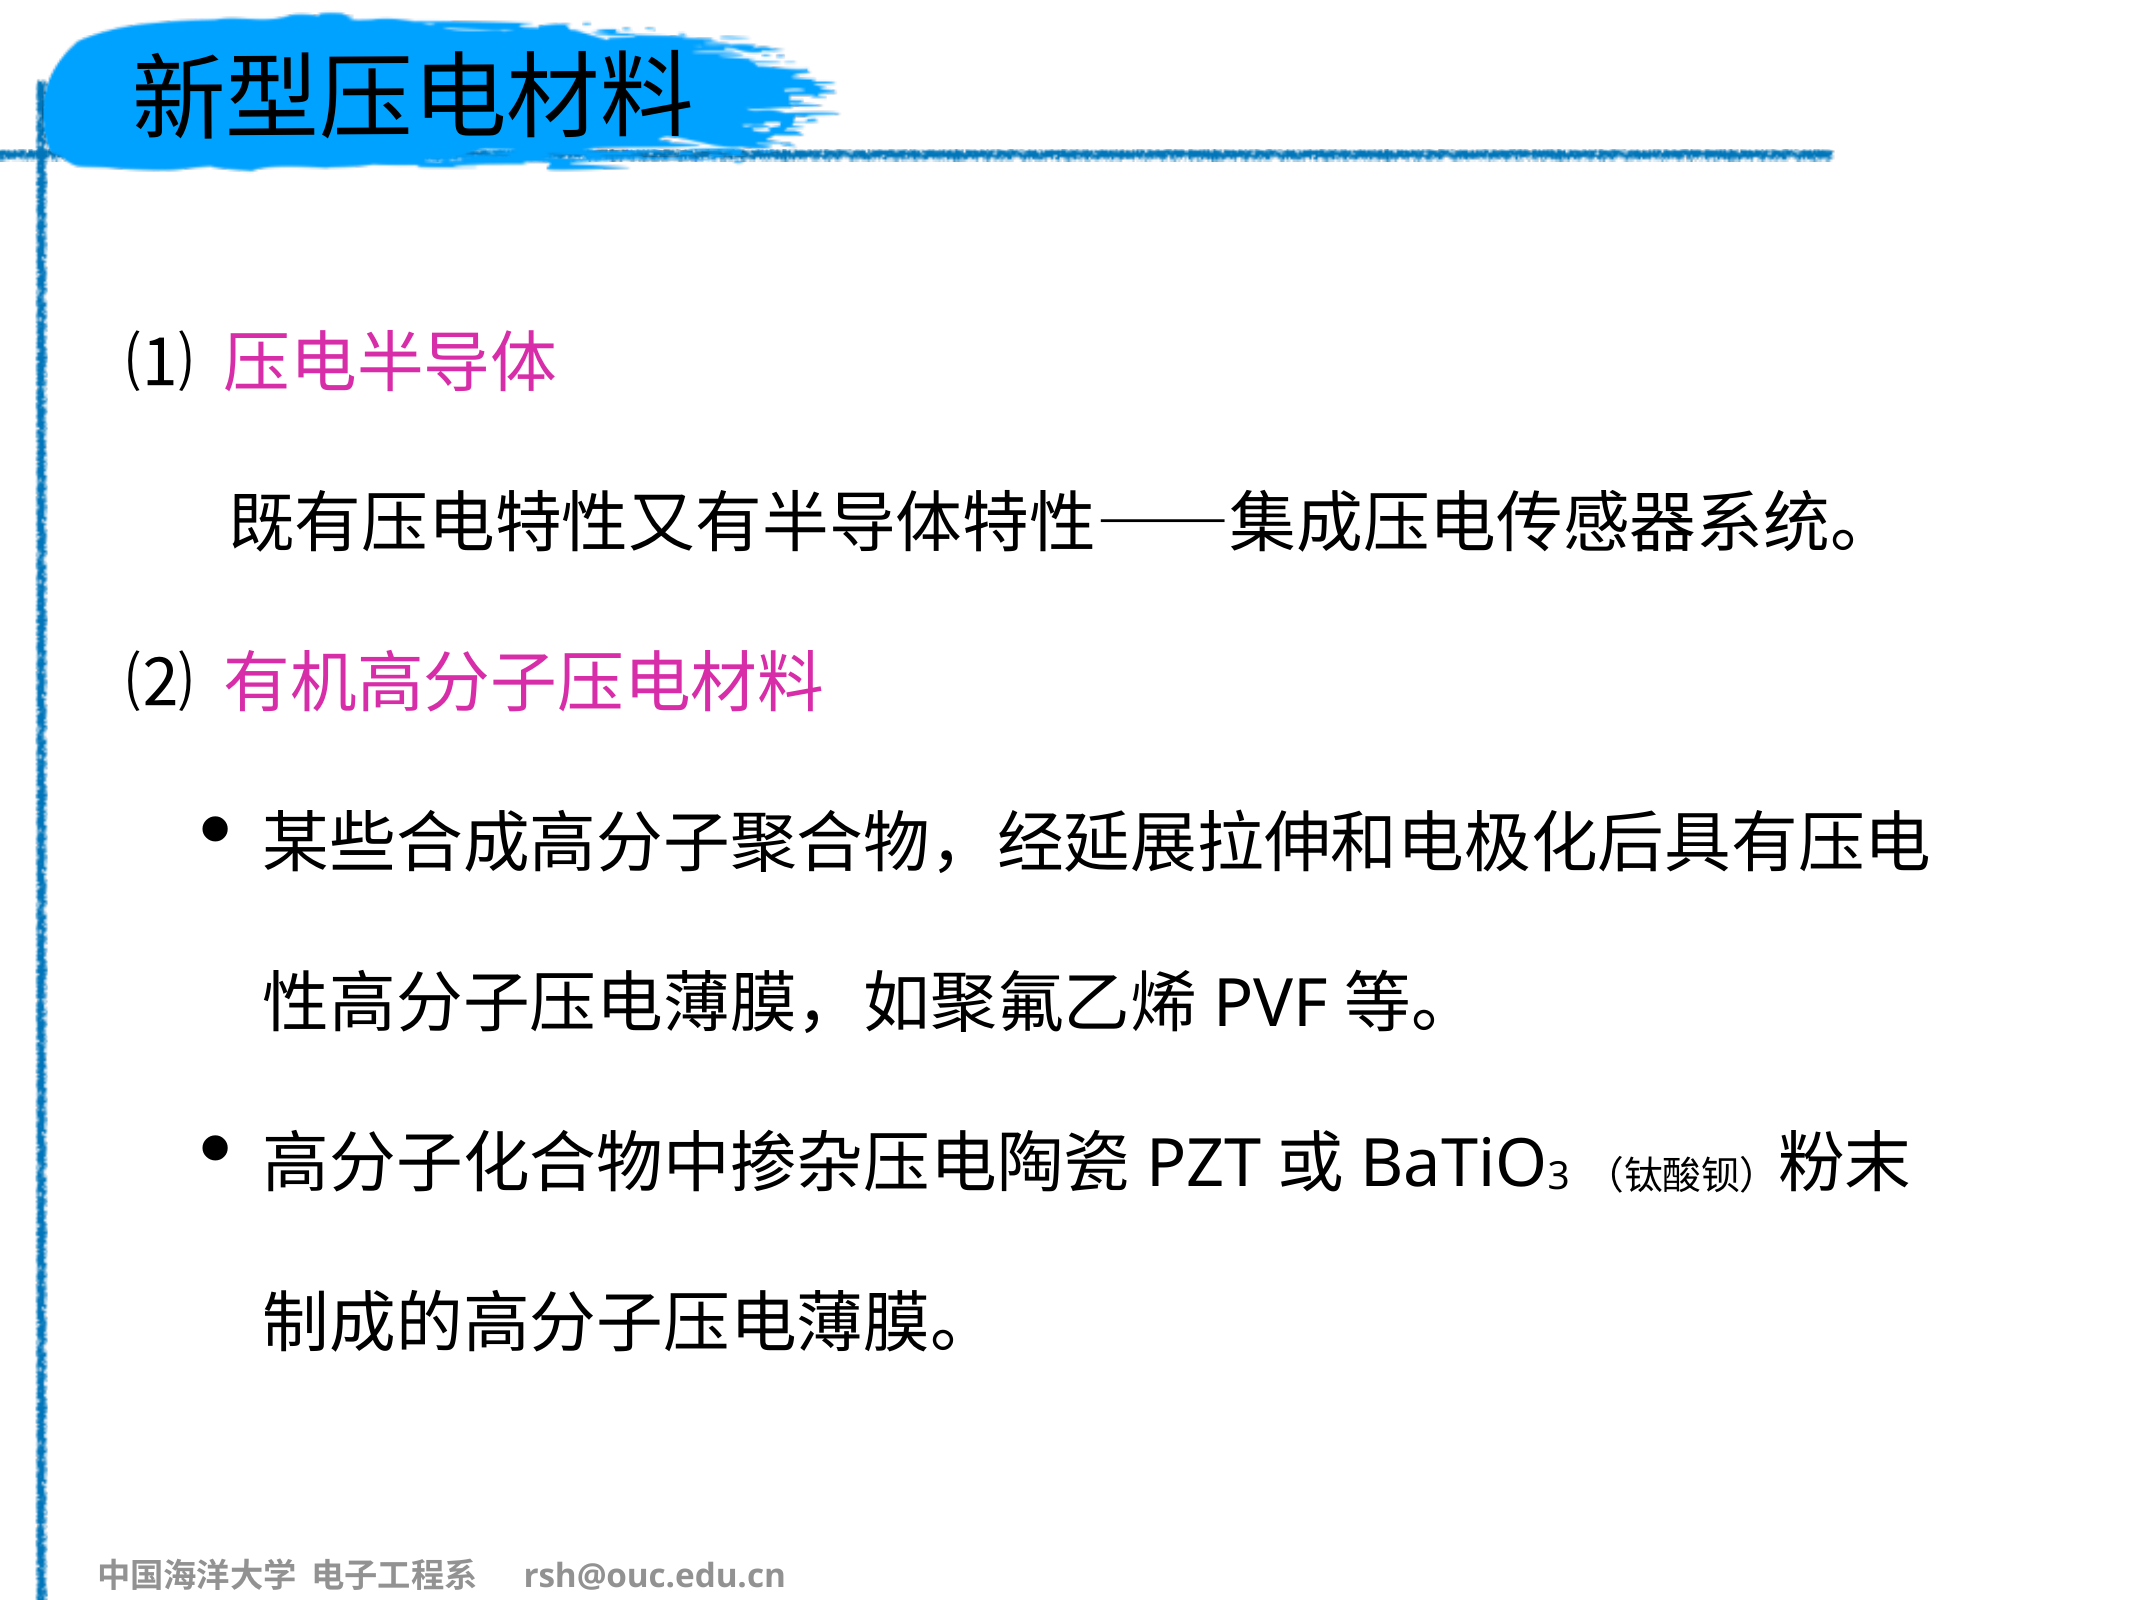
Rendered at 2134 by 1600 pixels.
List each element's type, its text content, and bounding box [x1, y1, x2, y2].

text_box ⑴ 压电半导体 既有压电特性又有半导体特性——集成压电传感器系统。 ⑵ 有机高分子压电材料 某些合成高分子聚合物，经延展拉伸和电极化后具有压电性高分子压电薄膜，如聚氟乙烯PVF等。 高分子化合物中掺杂压电陶瓷PZT或BaTiO3（钛酸钡）粉末制成的高分子压电薄膜。 [117, 231, 1980, 1368]
picture [0, 9, 48, 1600]
title 新型压电材料 [46, 0, 780, 187]
picture [778, 9, 1841, 176]
